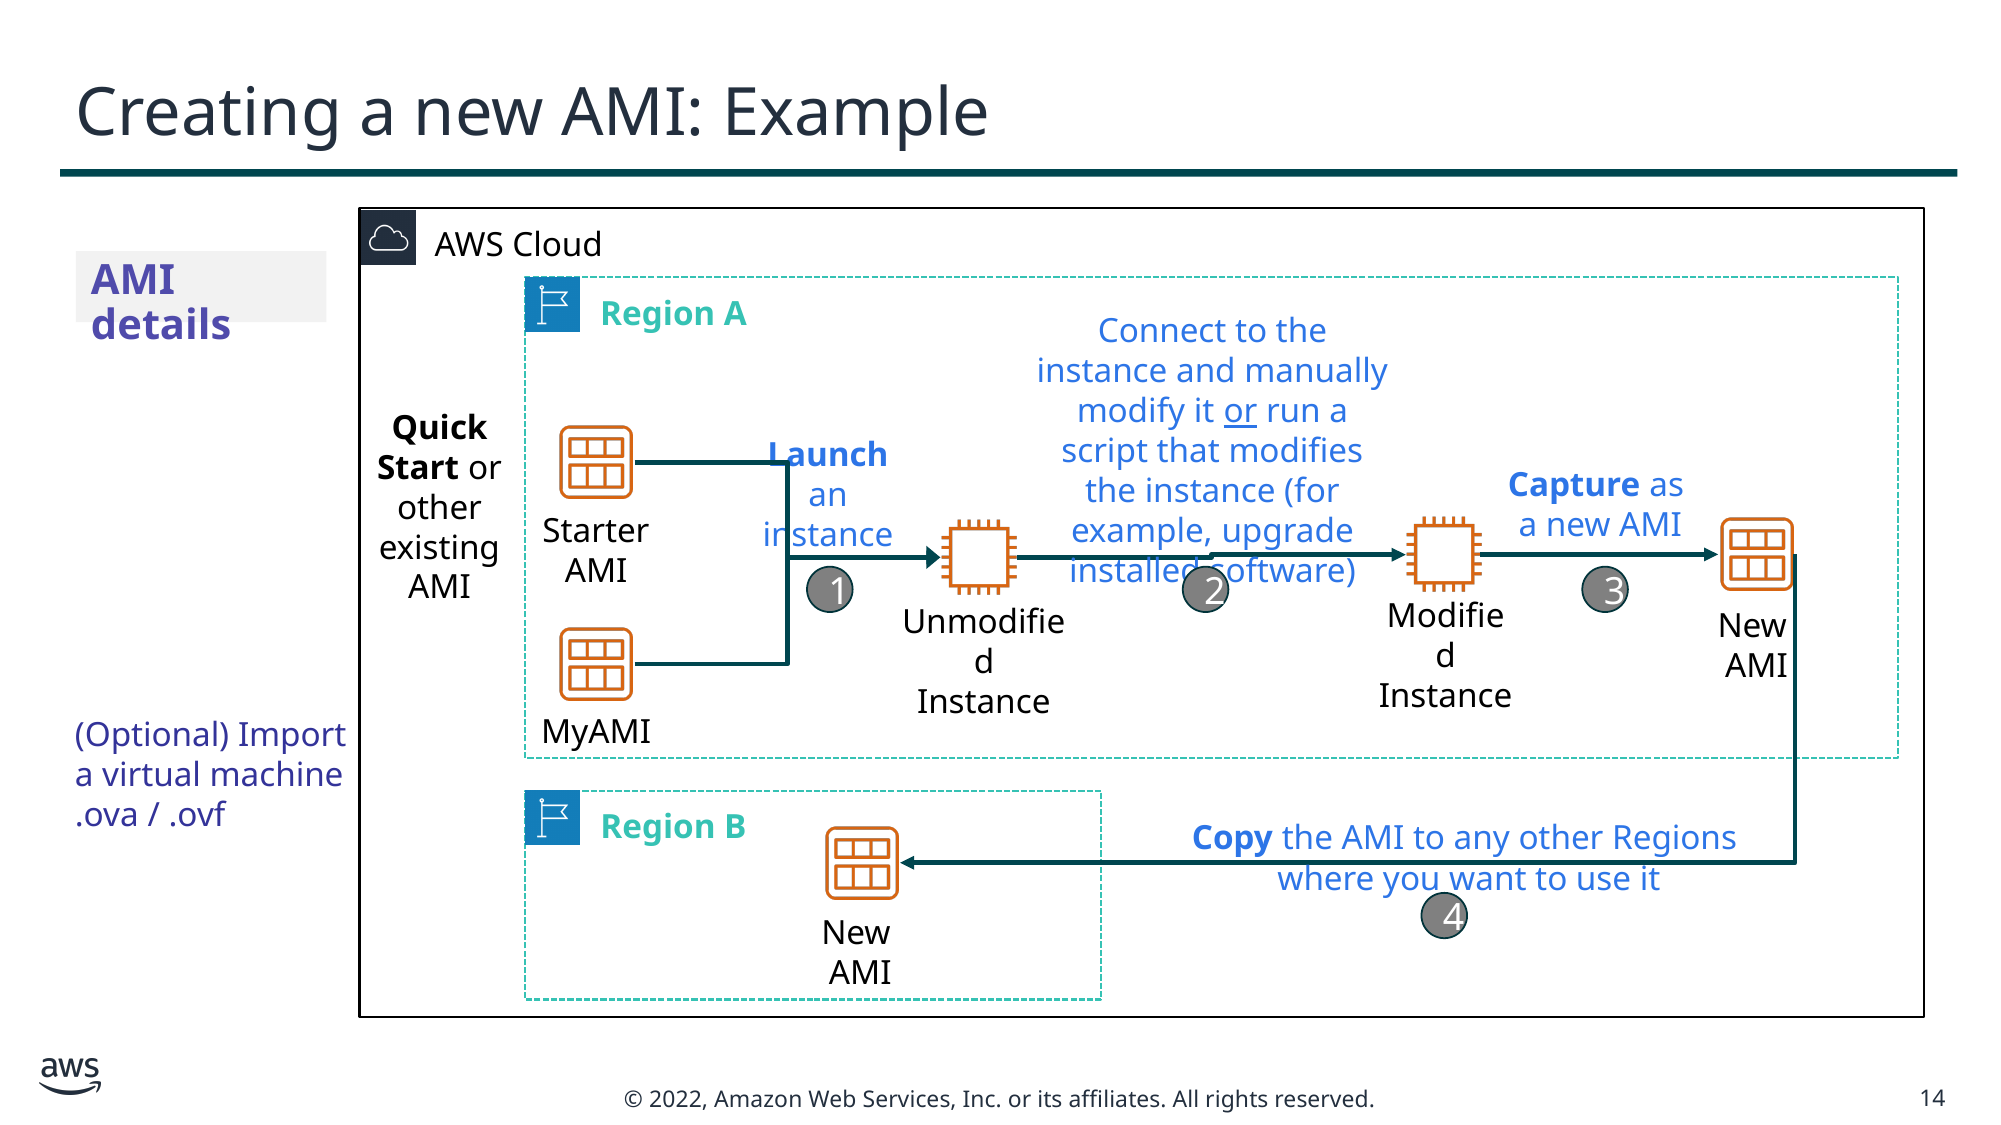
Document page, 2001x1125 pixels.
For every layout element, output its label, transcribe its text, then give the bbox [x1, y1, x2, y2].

title Creating a new AMI: Example [60, 49, 1958, 170]
picture [39, 1058, 101, 1095]
slide_number 14 [1881, 1077, 1961, 1121]
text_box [59, 207, 1925, 1018]
